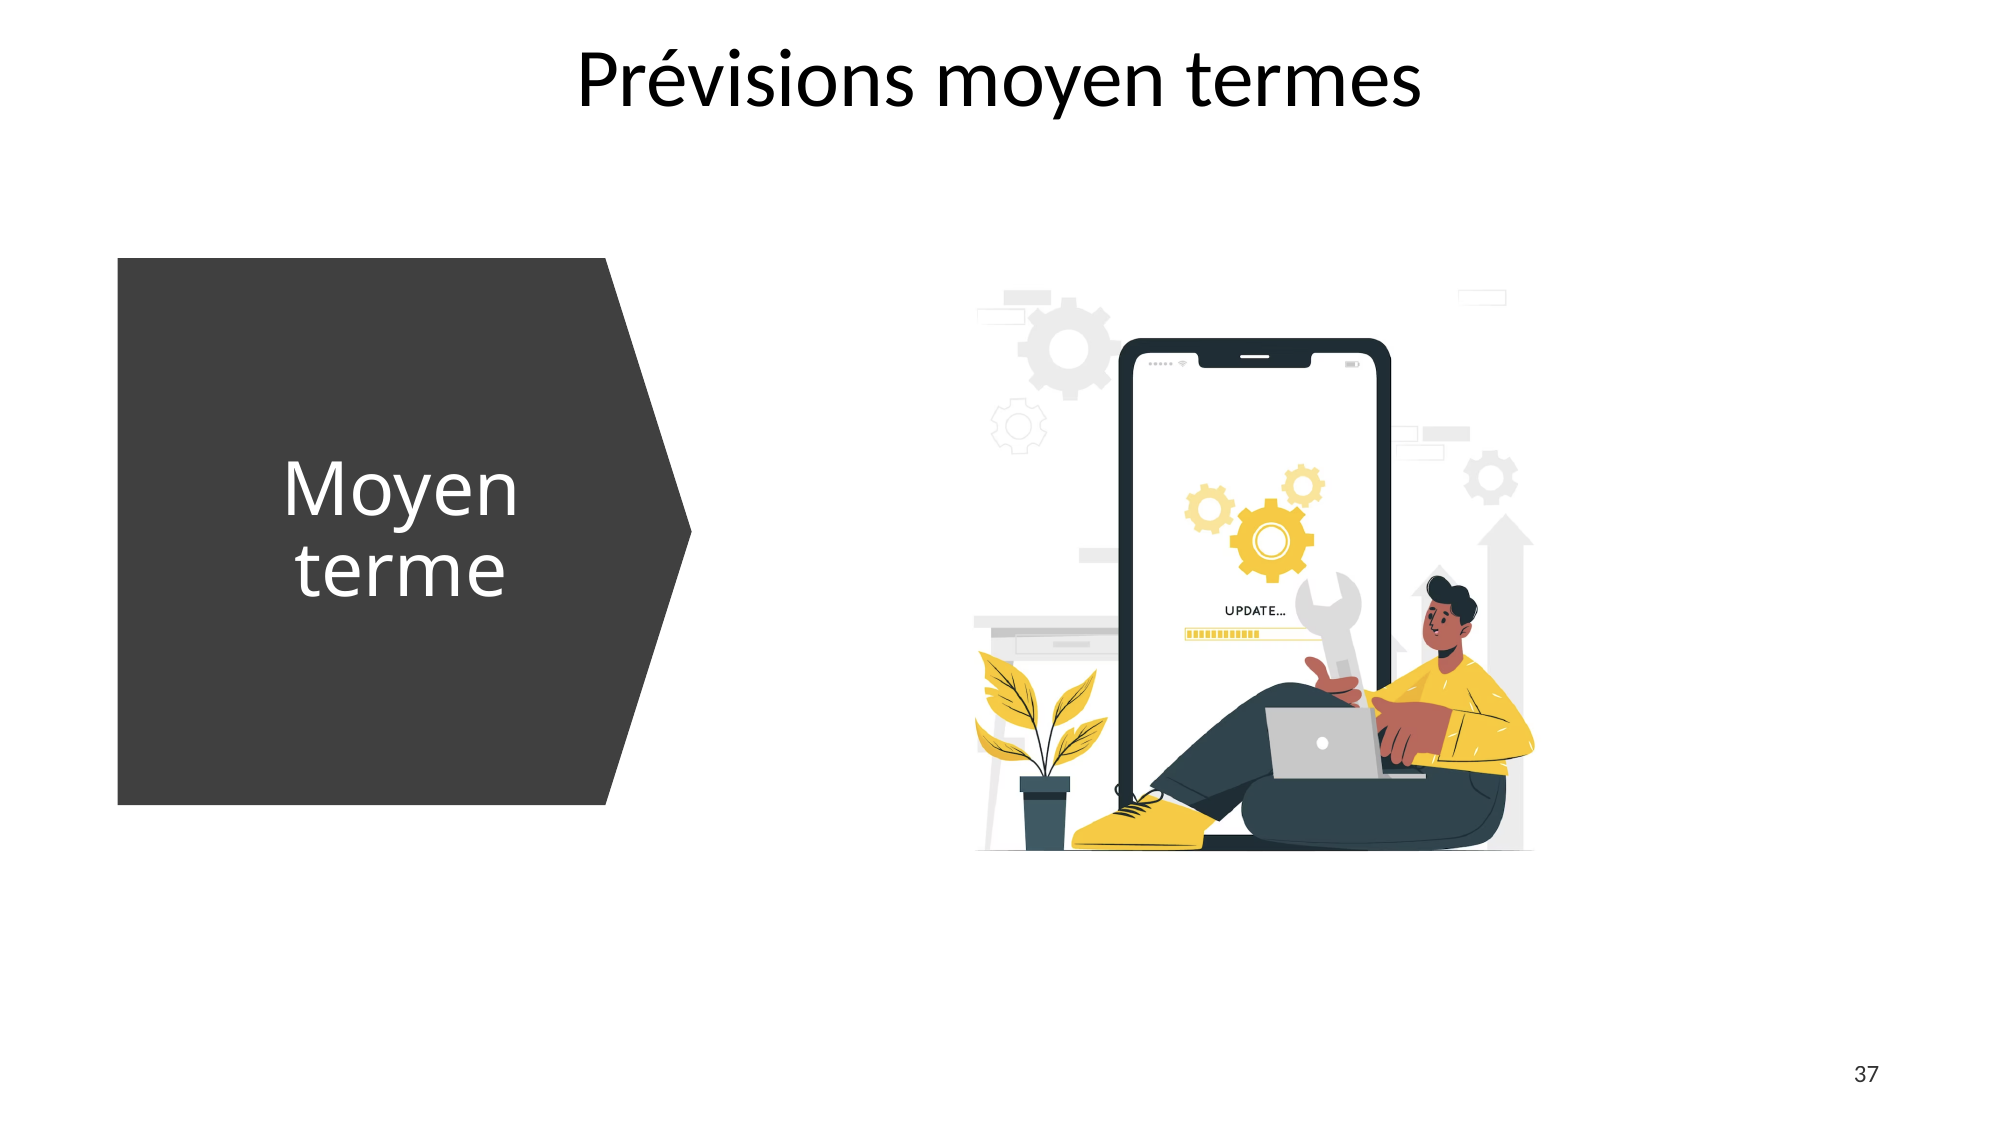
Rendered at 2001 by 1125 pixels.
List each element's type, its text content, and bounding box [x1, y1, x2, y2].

picture [946, 258, 1588, 874]
slide_number 37 [1810, 1042, 1895, 1103]
title Moyen terme [168, 322, 634, 741]
text_box [116, 257, 627, 807]
text_box Prévisions moyen termes [561, 16, 1439, 131]
text_box [634, 345, 693, 718]
